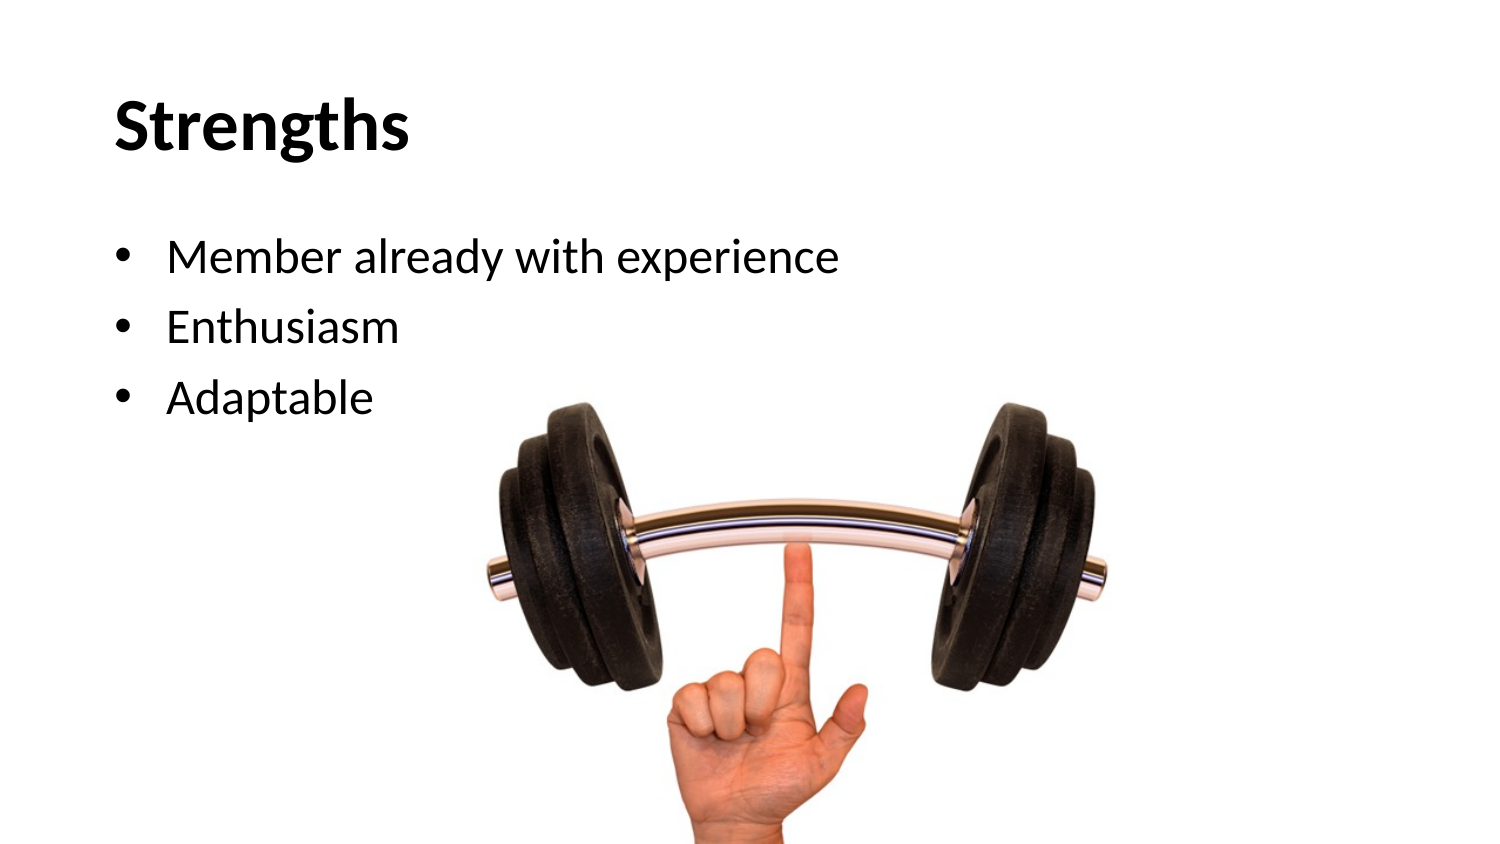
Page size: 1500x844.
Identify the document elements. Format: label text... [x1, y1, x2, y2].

title Strengths [103, 44, 445, 208]
picture [416, 310, 1179, 844]
list Member already with experience Enthusiasm Adaptable [103, 224, 1397, 760]
